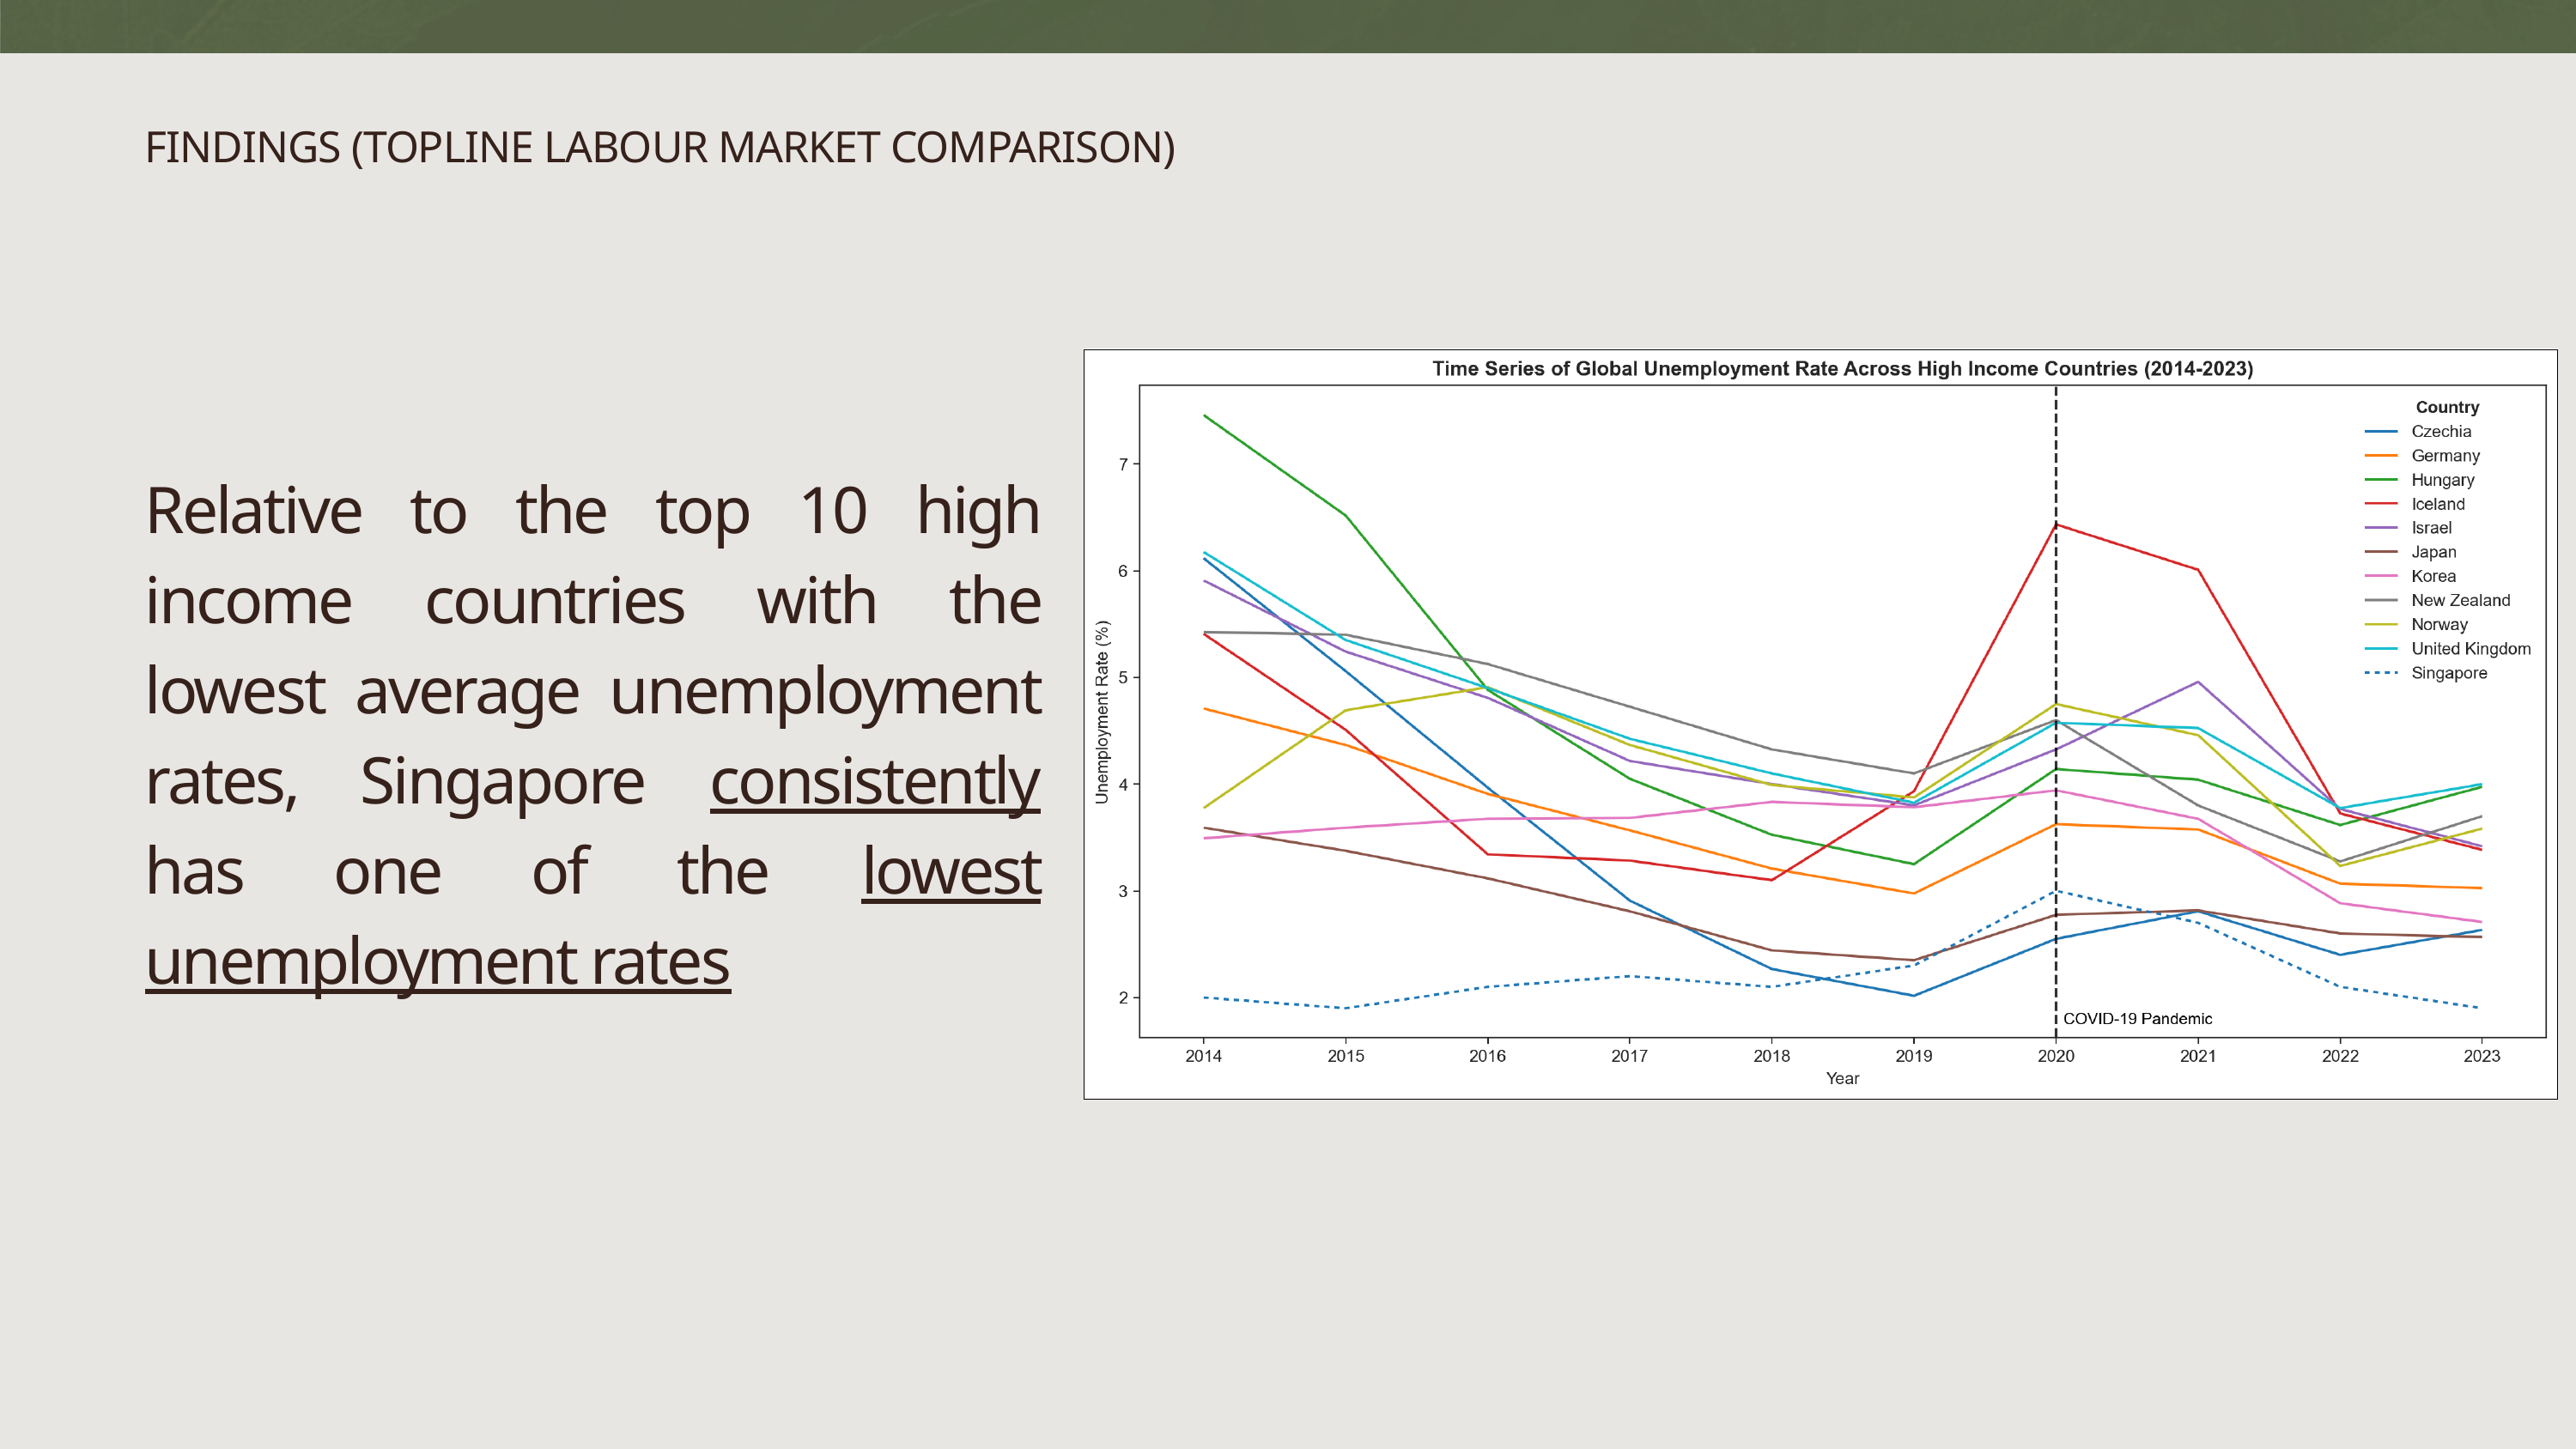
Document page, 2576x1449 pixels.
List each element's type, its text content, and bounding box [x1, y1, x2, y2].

text_box FINDINGS (TOPLINE LABOUR MARKET COMPARISON) [144, 111, 1289, 172]
text_box [0, 0, 2576, 53]
text_box Relative to the top 10 high income countries with the lowest average unemployment rates, Singapore consistently has one of the lowest unemployment rates [144, 456, 1042, 1088]
picture [1084, 349, 2558, 1100]
